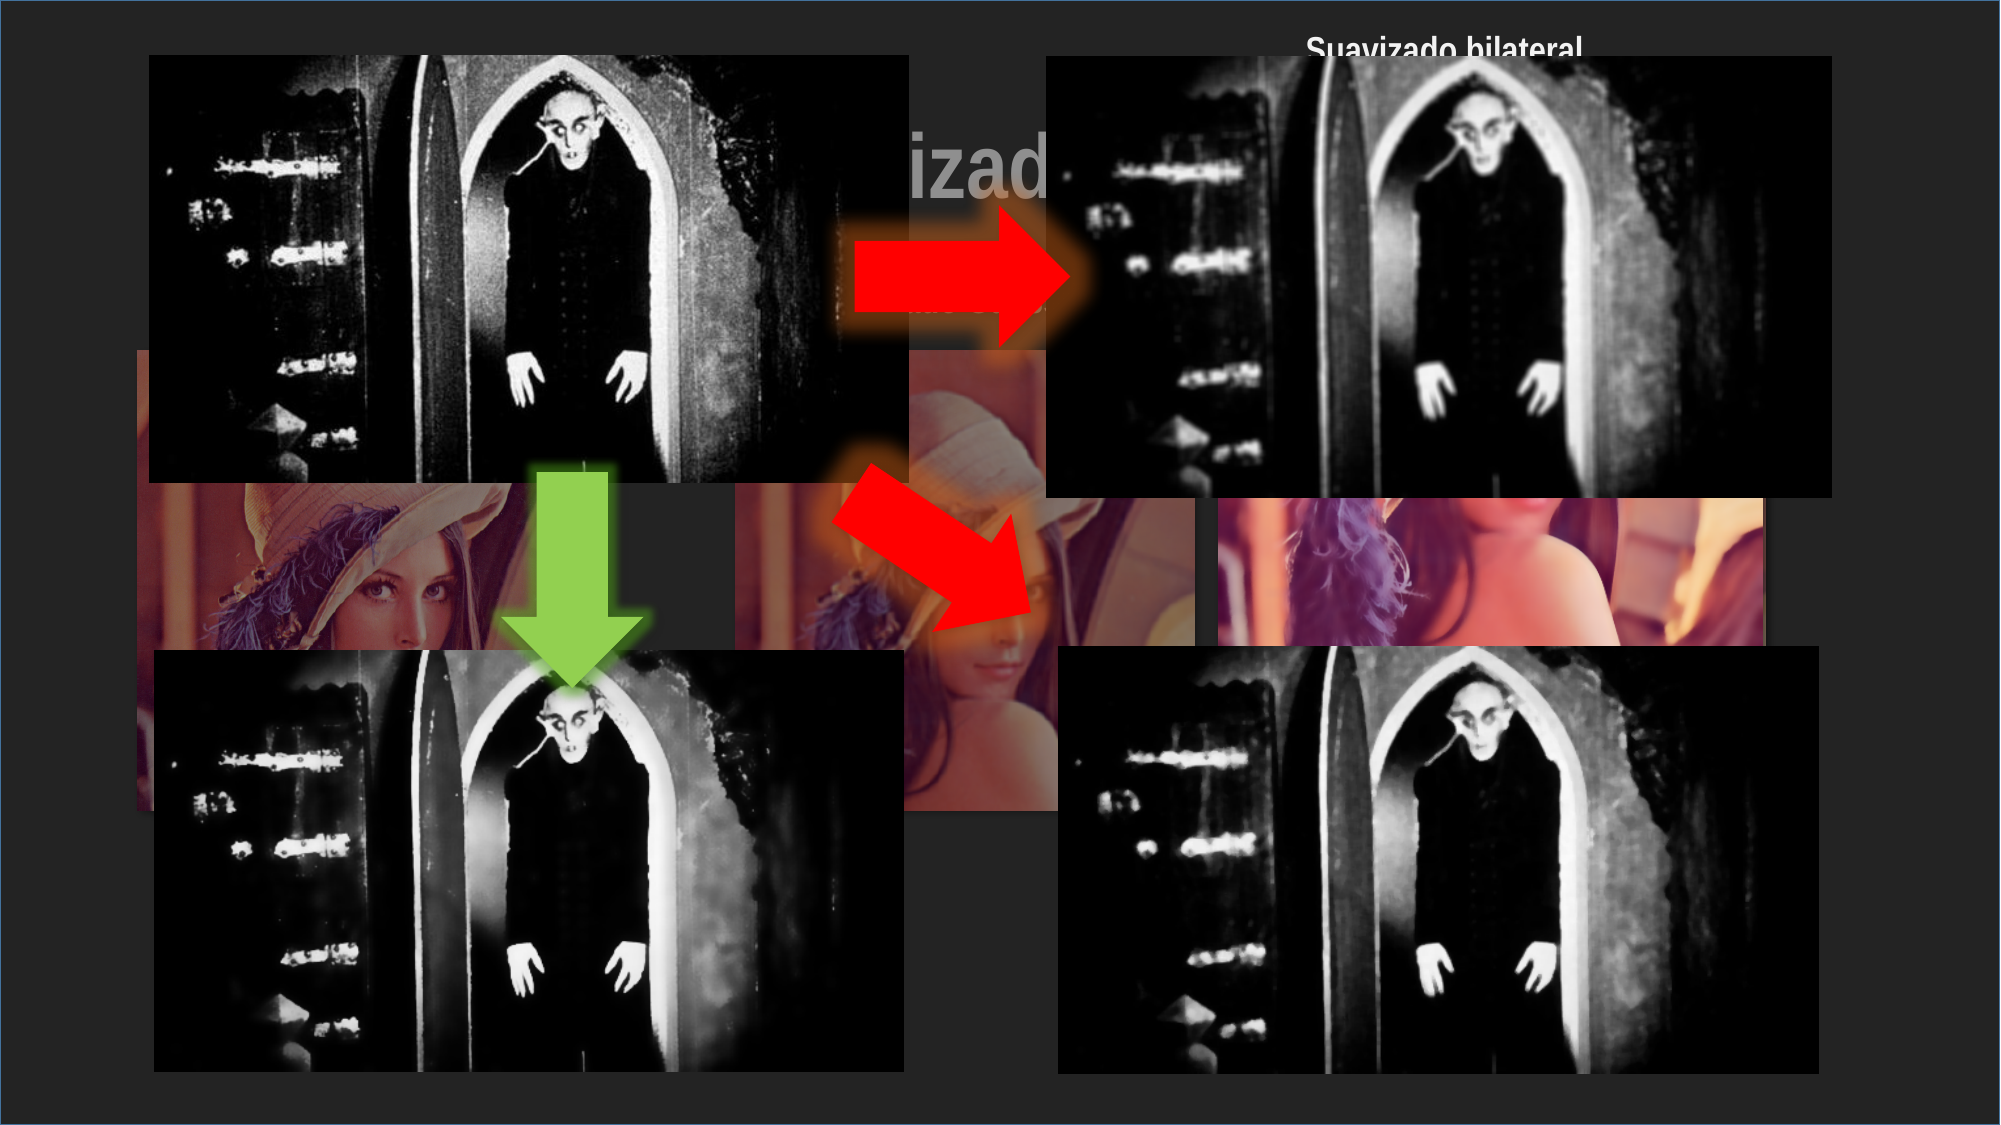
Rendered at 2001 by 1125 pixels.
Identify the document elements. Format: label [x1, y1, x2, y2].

text_box [0, 0, 2000, 1125]
text_box [149, 55, 910, 1072]
text_box [833, 56, 1832, 1074]
